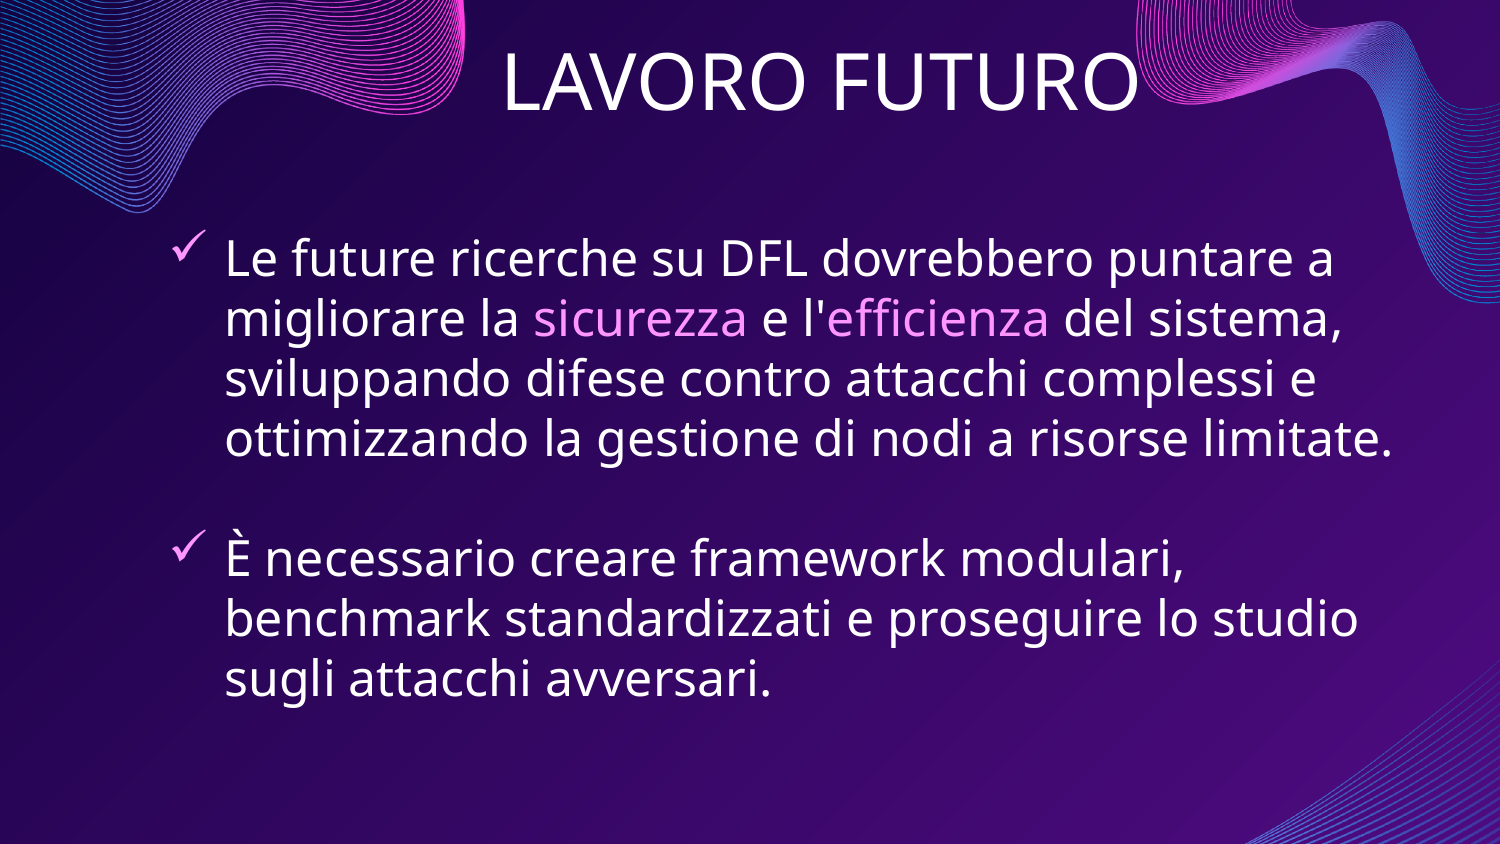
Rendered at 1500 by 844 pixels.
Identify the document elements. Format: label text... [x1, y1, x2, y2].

text_box Le future ricerche su DFL dovrebbero puntare a migliorare la sicurezza e l'efficienza del sistema, sviluppando difese contro attacchi complessi e ottimizzando la gestione di nodi a risorse limitate. È necessario creare framework modulari, benchmark standardizzati e proseguire lo studio sugli attacchi avversari. [153, 218, 1414, 714]
picture [0, 0, 1500, 844]
text_box LAVORO FUTURO [335, 58, 1232, 191]
